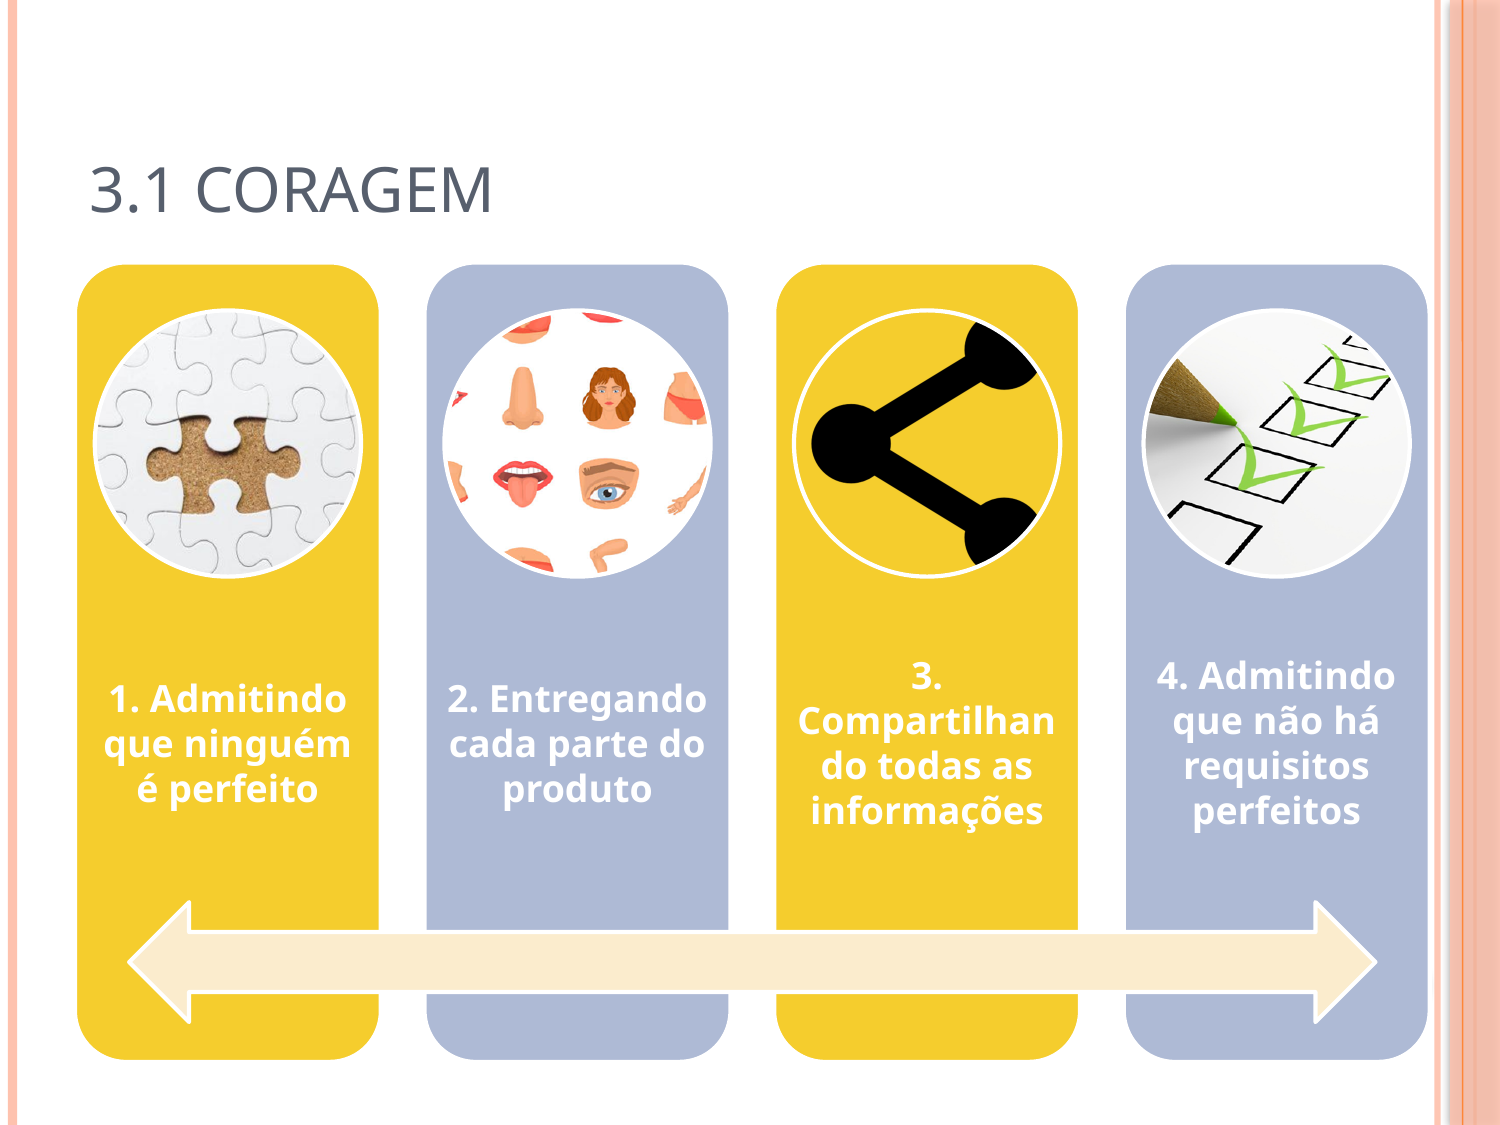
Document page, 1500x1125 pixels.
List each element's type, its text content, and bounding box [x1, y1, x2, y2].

title 3.1 Coragem [75, 45, 1300, 233]
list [74, 261, 1431, 1063]
